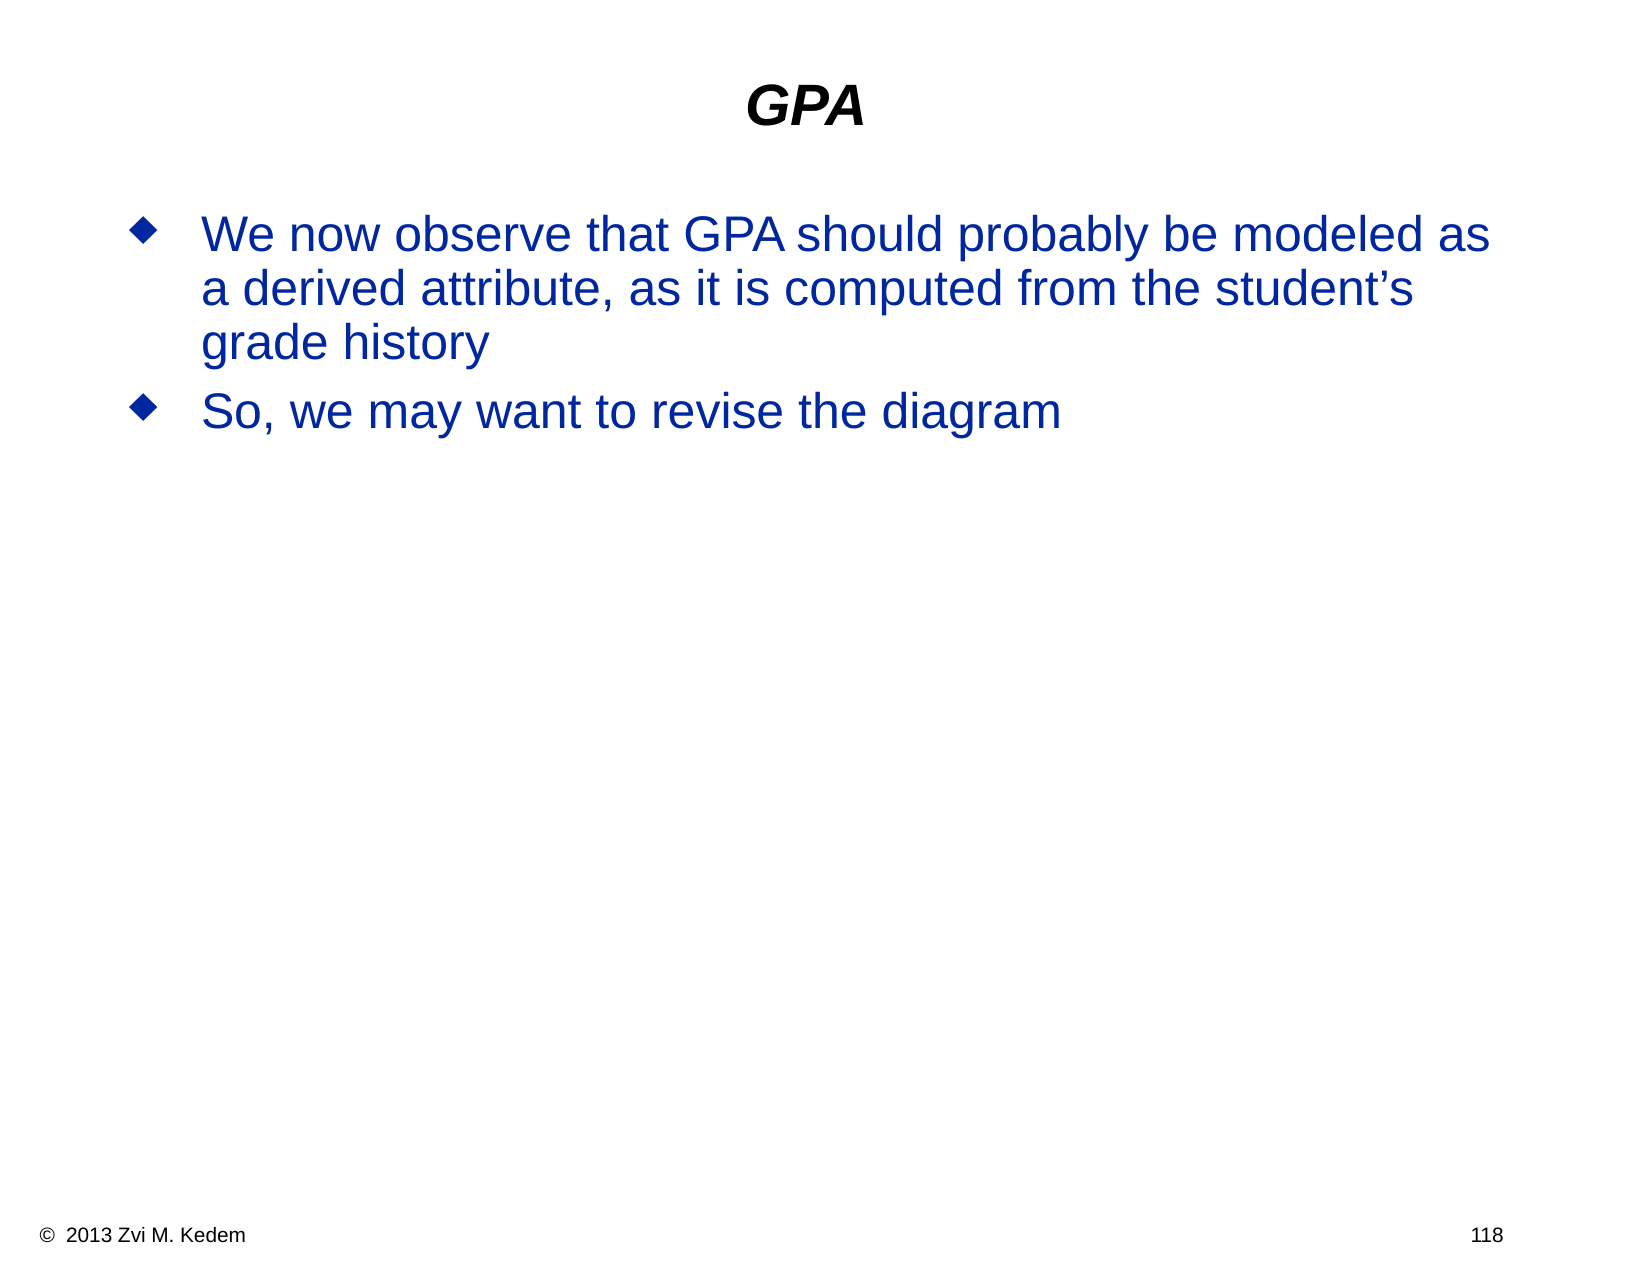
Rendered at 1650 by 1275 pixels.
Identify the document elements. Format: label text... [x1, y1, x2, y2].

title GPA [111, 36, 1501, 176]
list We now observe that GPA should probably be modeled as a derived attribute, as it is computed from the student’s grade history So, we may want to revise the diagram [111, 199, 1513, 1201]
